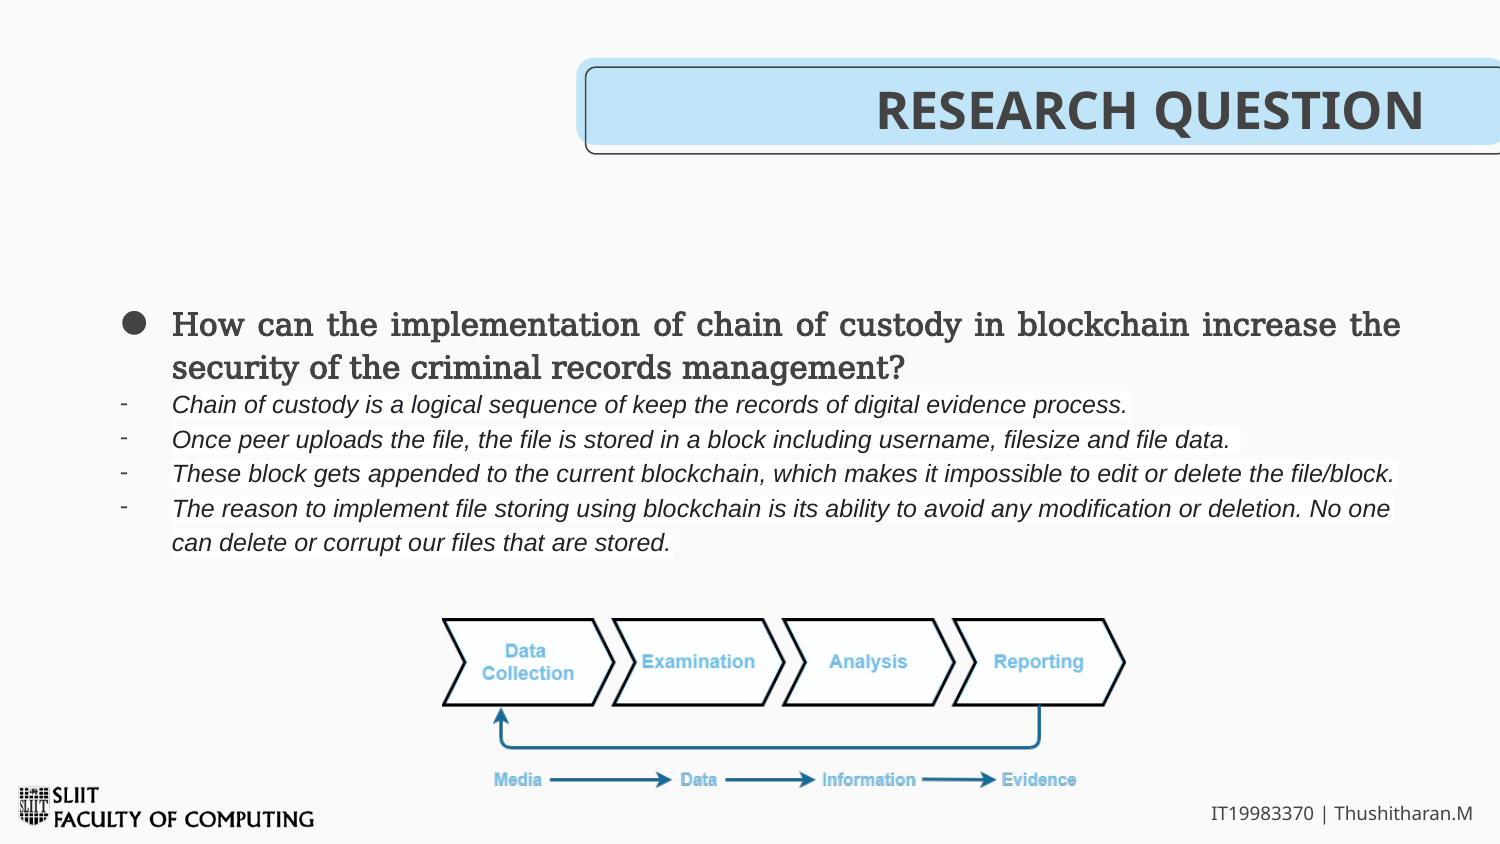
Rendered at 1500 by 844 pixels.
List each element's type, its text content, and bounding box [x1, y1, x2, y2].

title RESEARCH QUESTION [606, 62, 1441, 142]
text_box How can the implementation of chain of custody in blockchain increase the security of the criminal records management? Chain of custody is a logical sequence of keep the records of digital evidence process. Once peer uploads the file, the file is stored in a block including username, filesize and file data. These block gets appended to the current blockchain, which makes it impossible to edit or delete the file/block. The reason to implement file storing using blockchain is its ability to avoid any modification or deletion. No one can delete or corrupt our files that are stored. [81, 283, 1418, 572]
text_box IT19983370 | Thushitharan.M [1007, 790, 1500, 836]
picture [442, 618, 1126, 791]
picture [0, 769, 342, 841]
